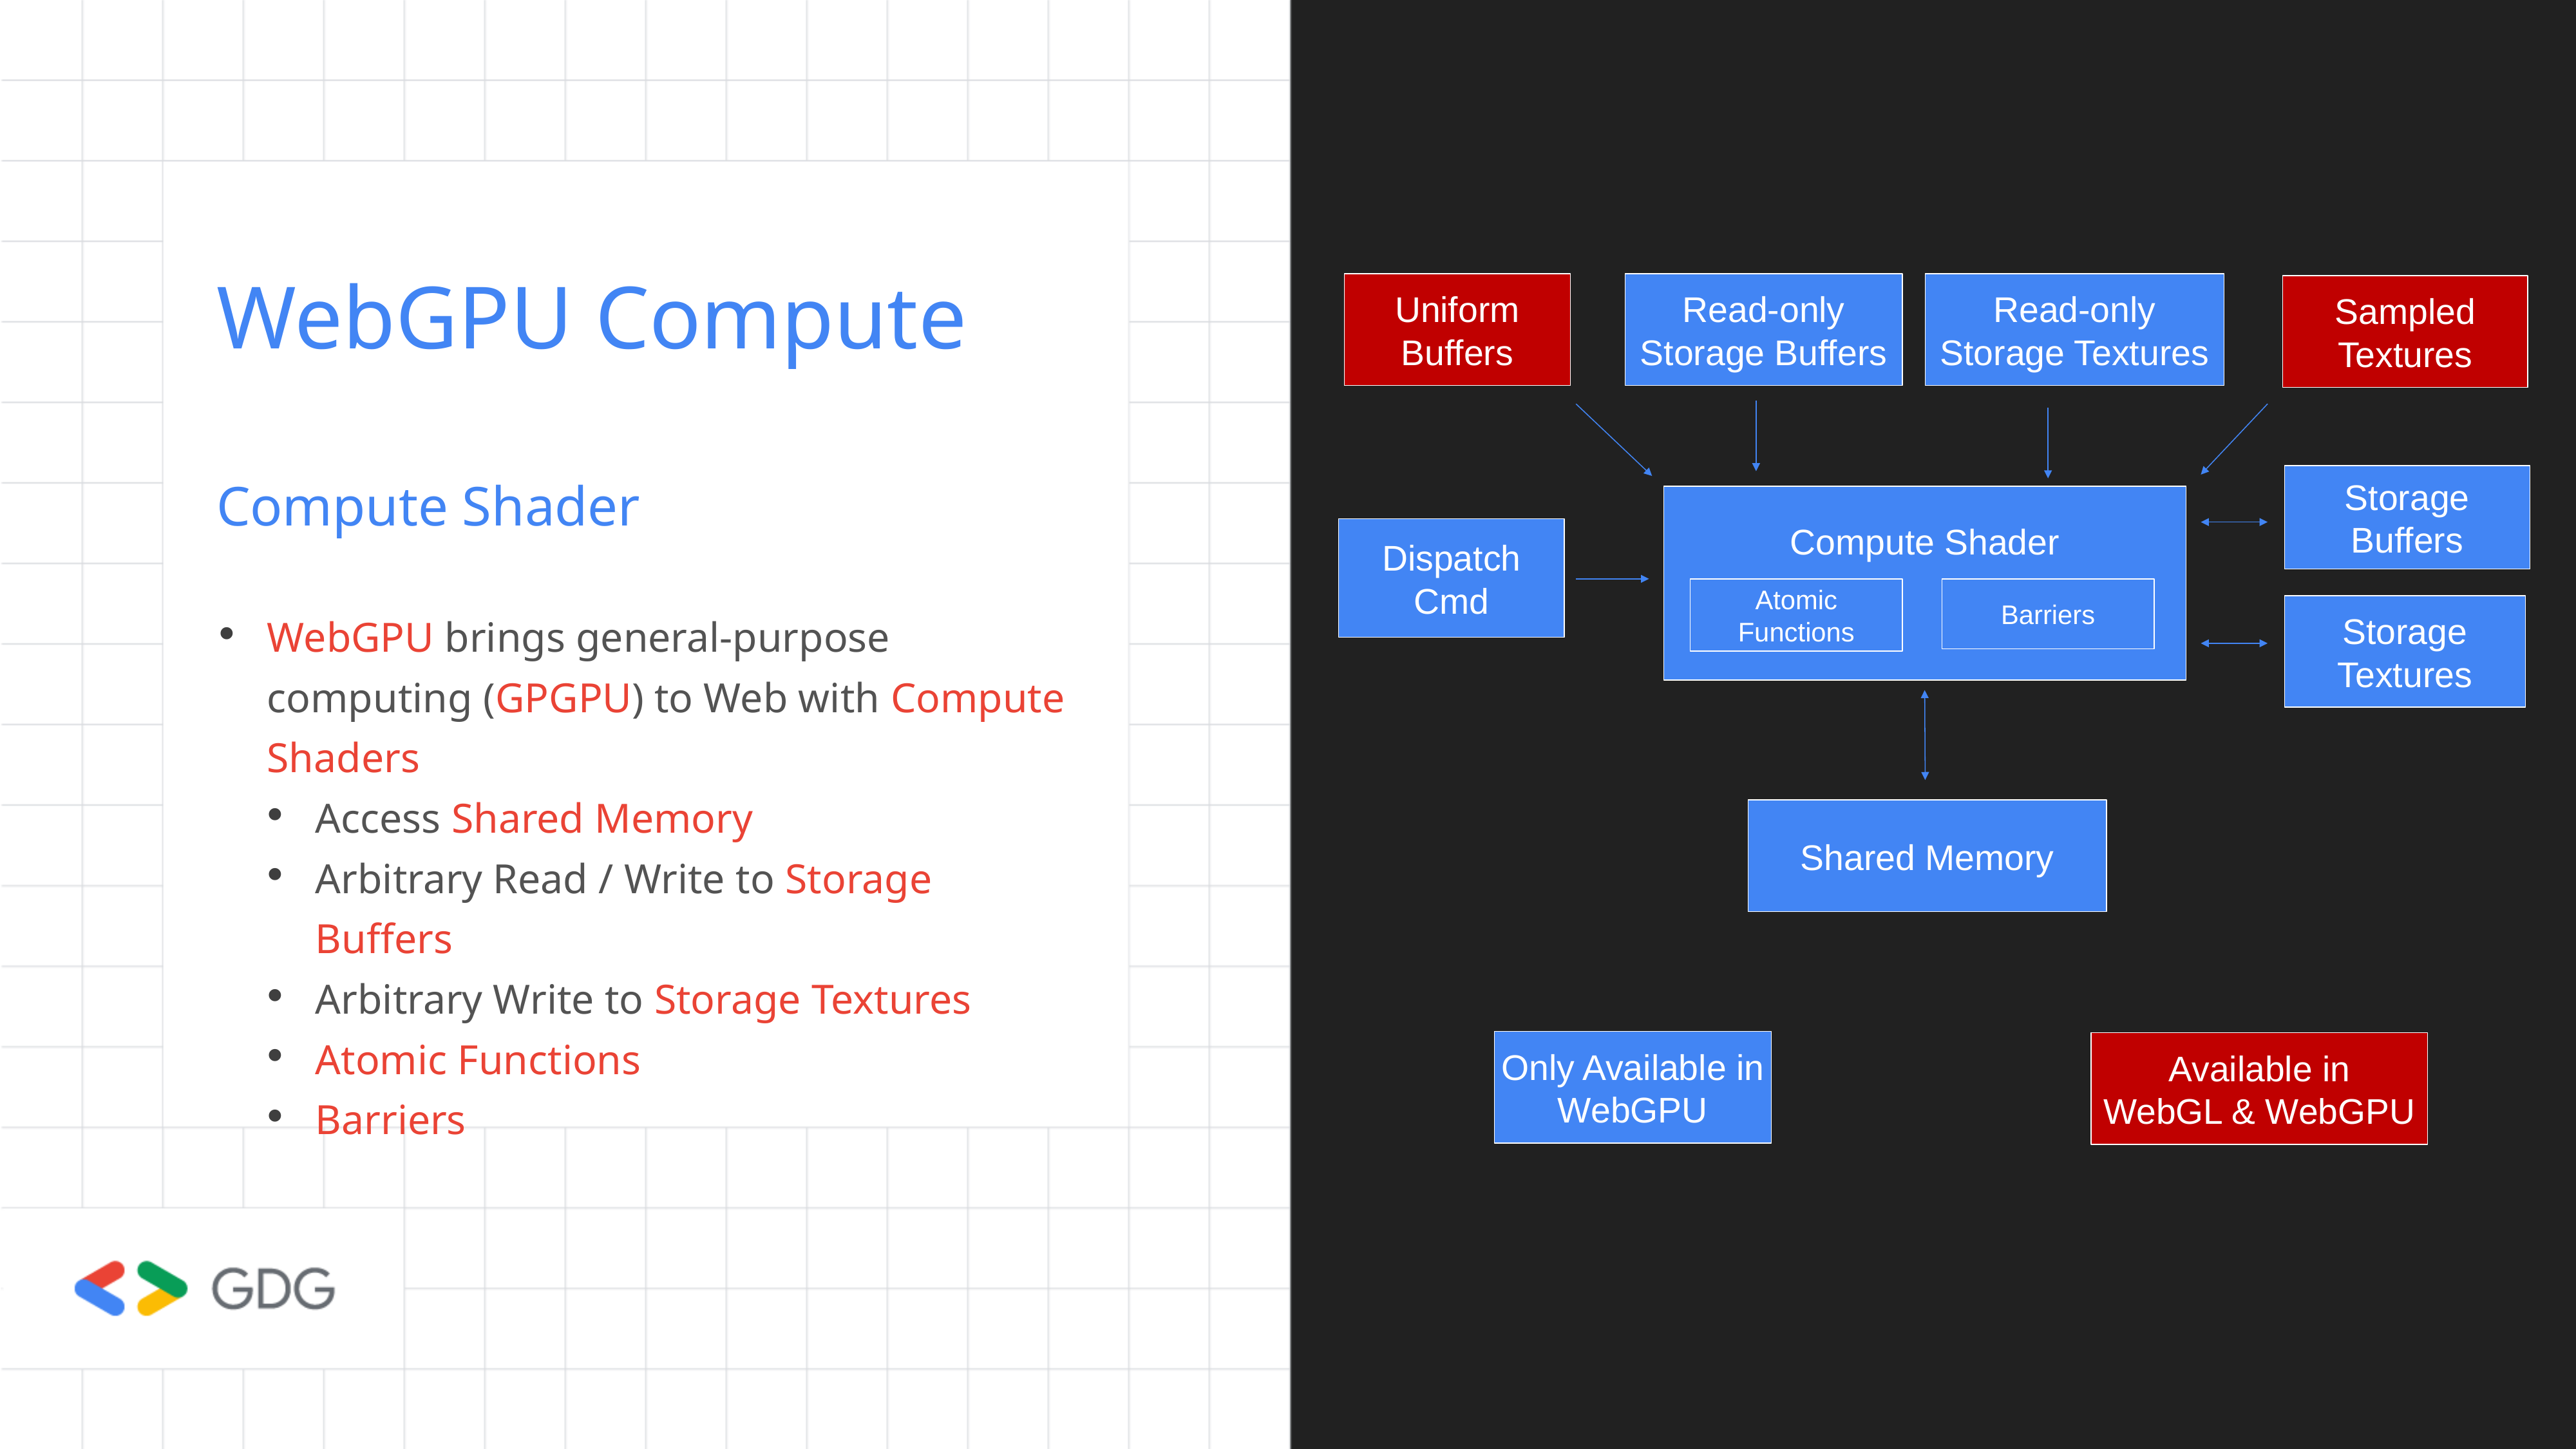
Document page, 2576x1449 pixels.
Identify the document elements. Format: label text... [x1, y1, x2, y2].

title Compute Shader [207, 446, 1088, 556]
title WebGPU Compute [207, 207, 1088, 422]
text_box Read-only Storage Buffers [1625, 273, 1902, 386]
text_box Storage Textures [2284, 595, 2526, 708]
text_box Uniform Buffers [1344, 273, 1571, 386]
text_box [2201, 403, 2268, 475]
text_box Sampled Textures [2282, 276, 2528, 388]
text_box Available in WebGL & WebGPU [2091, 1032, 2428, 1144]
text_box Read-only Storage Textures [1925, 273, 2224, 386]
picture [0, 0, 2576, 1449]
text_box Storage Buffers [2284, 466, 2530, 569]
text_box Only Available in WebGPU [1494, 1031, 1772, 1143]
text_box Dispatch Cmd [1338, 518, 1564, 638]
text_box Compute Shader [1663, 486, 2186, 680]
text_box WebGPU brings general-purpose computing (GPGPU) to Web with Compute Shaders Access Shared Memory Arbitrary Read / Write to Storage Buffers Arbitrary Write to Storage Textures Atomic Functions Barriers [207, 590, 1088, 1099]
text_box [1575, 403, 1653, 477]
text_box Shared Memory [1748, 800, 2107, 912]
text_box Atomic Functions [1690, 579, 1902, 652]
text_box Barriers [1942, 579, 2154, 649]
